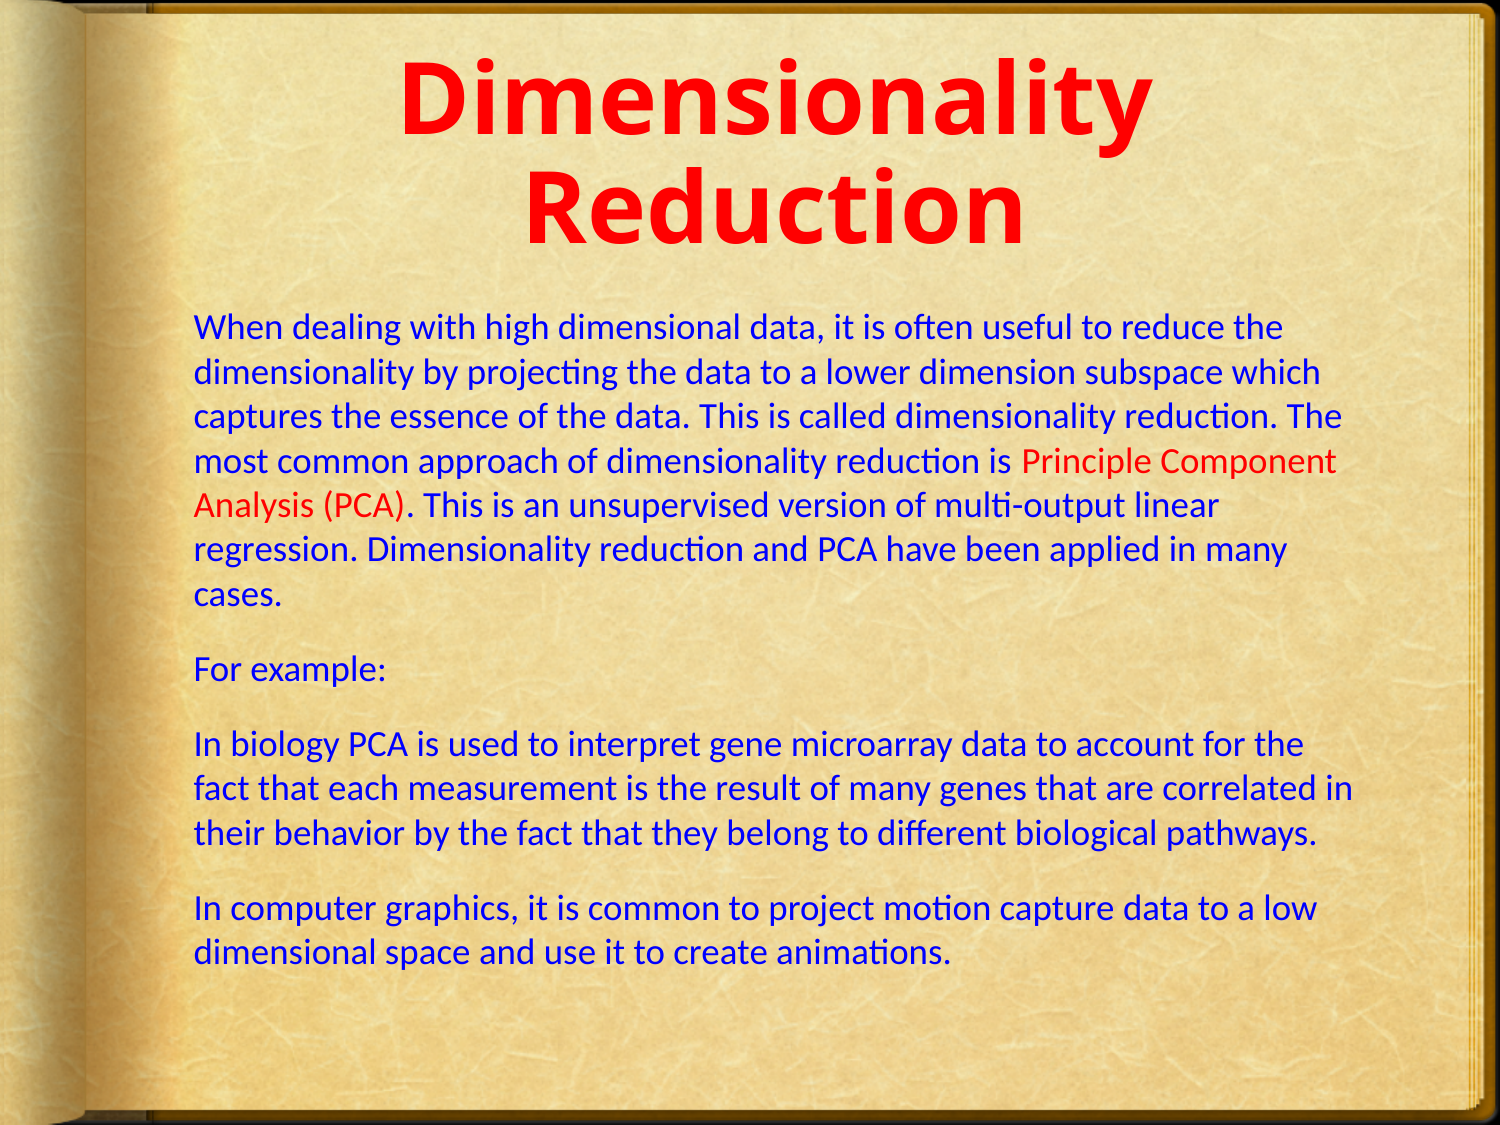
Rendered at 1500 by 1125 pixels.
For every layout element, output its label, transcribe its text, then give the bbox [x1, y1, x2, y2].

picture [0, 0, 1500, 1125]
list When dealing with high dimensional data, it is often useful to reduce the dimensionality by projecting the data to a lower dimension subspace which captures the essence of the data. This is called dimensionality reduction. The most common approach of dimensionality reduction is Principle Component Analysis (PCA). This is an unsupervised version of multi-output linear regression. Dimensionality reduction and PCA have been applied in many cases. For example: In biology PCA is used to interpret gene microarray data to account for the fact that each measurement is the result of many genes that are correlated in their behavior by the fact that they belong to different biological pathways. In computer graphics, it is common to project motion capture data to a low dimensional space and use it to create animations. [178, 295, 1372, 1005]
title Dimensionality Reduction [178, 45, 1372, 265]
